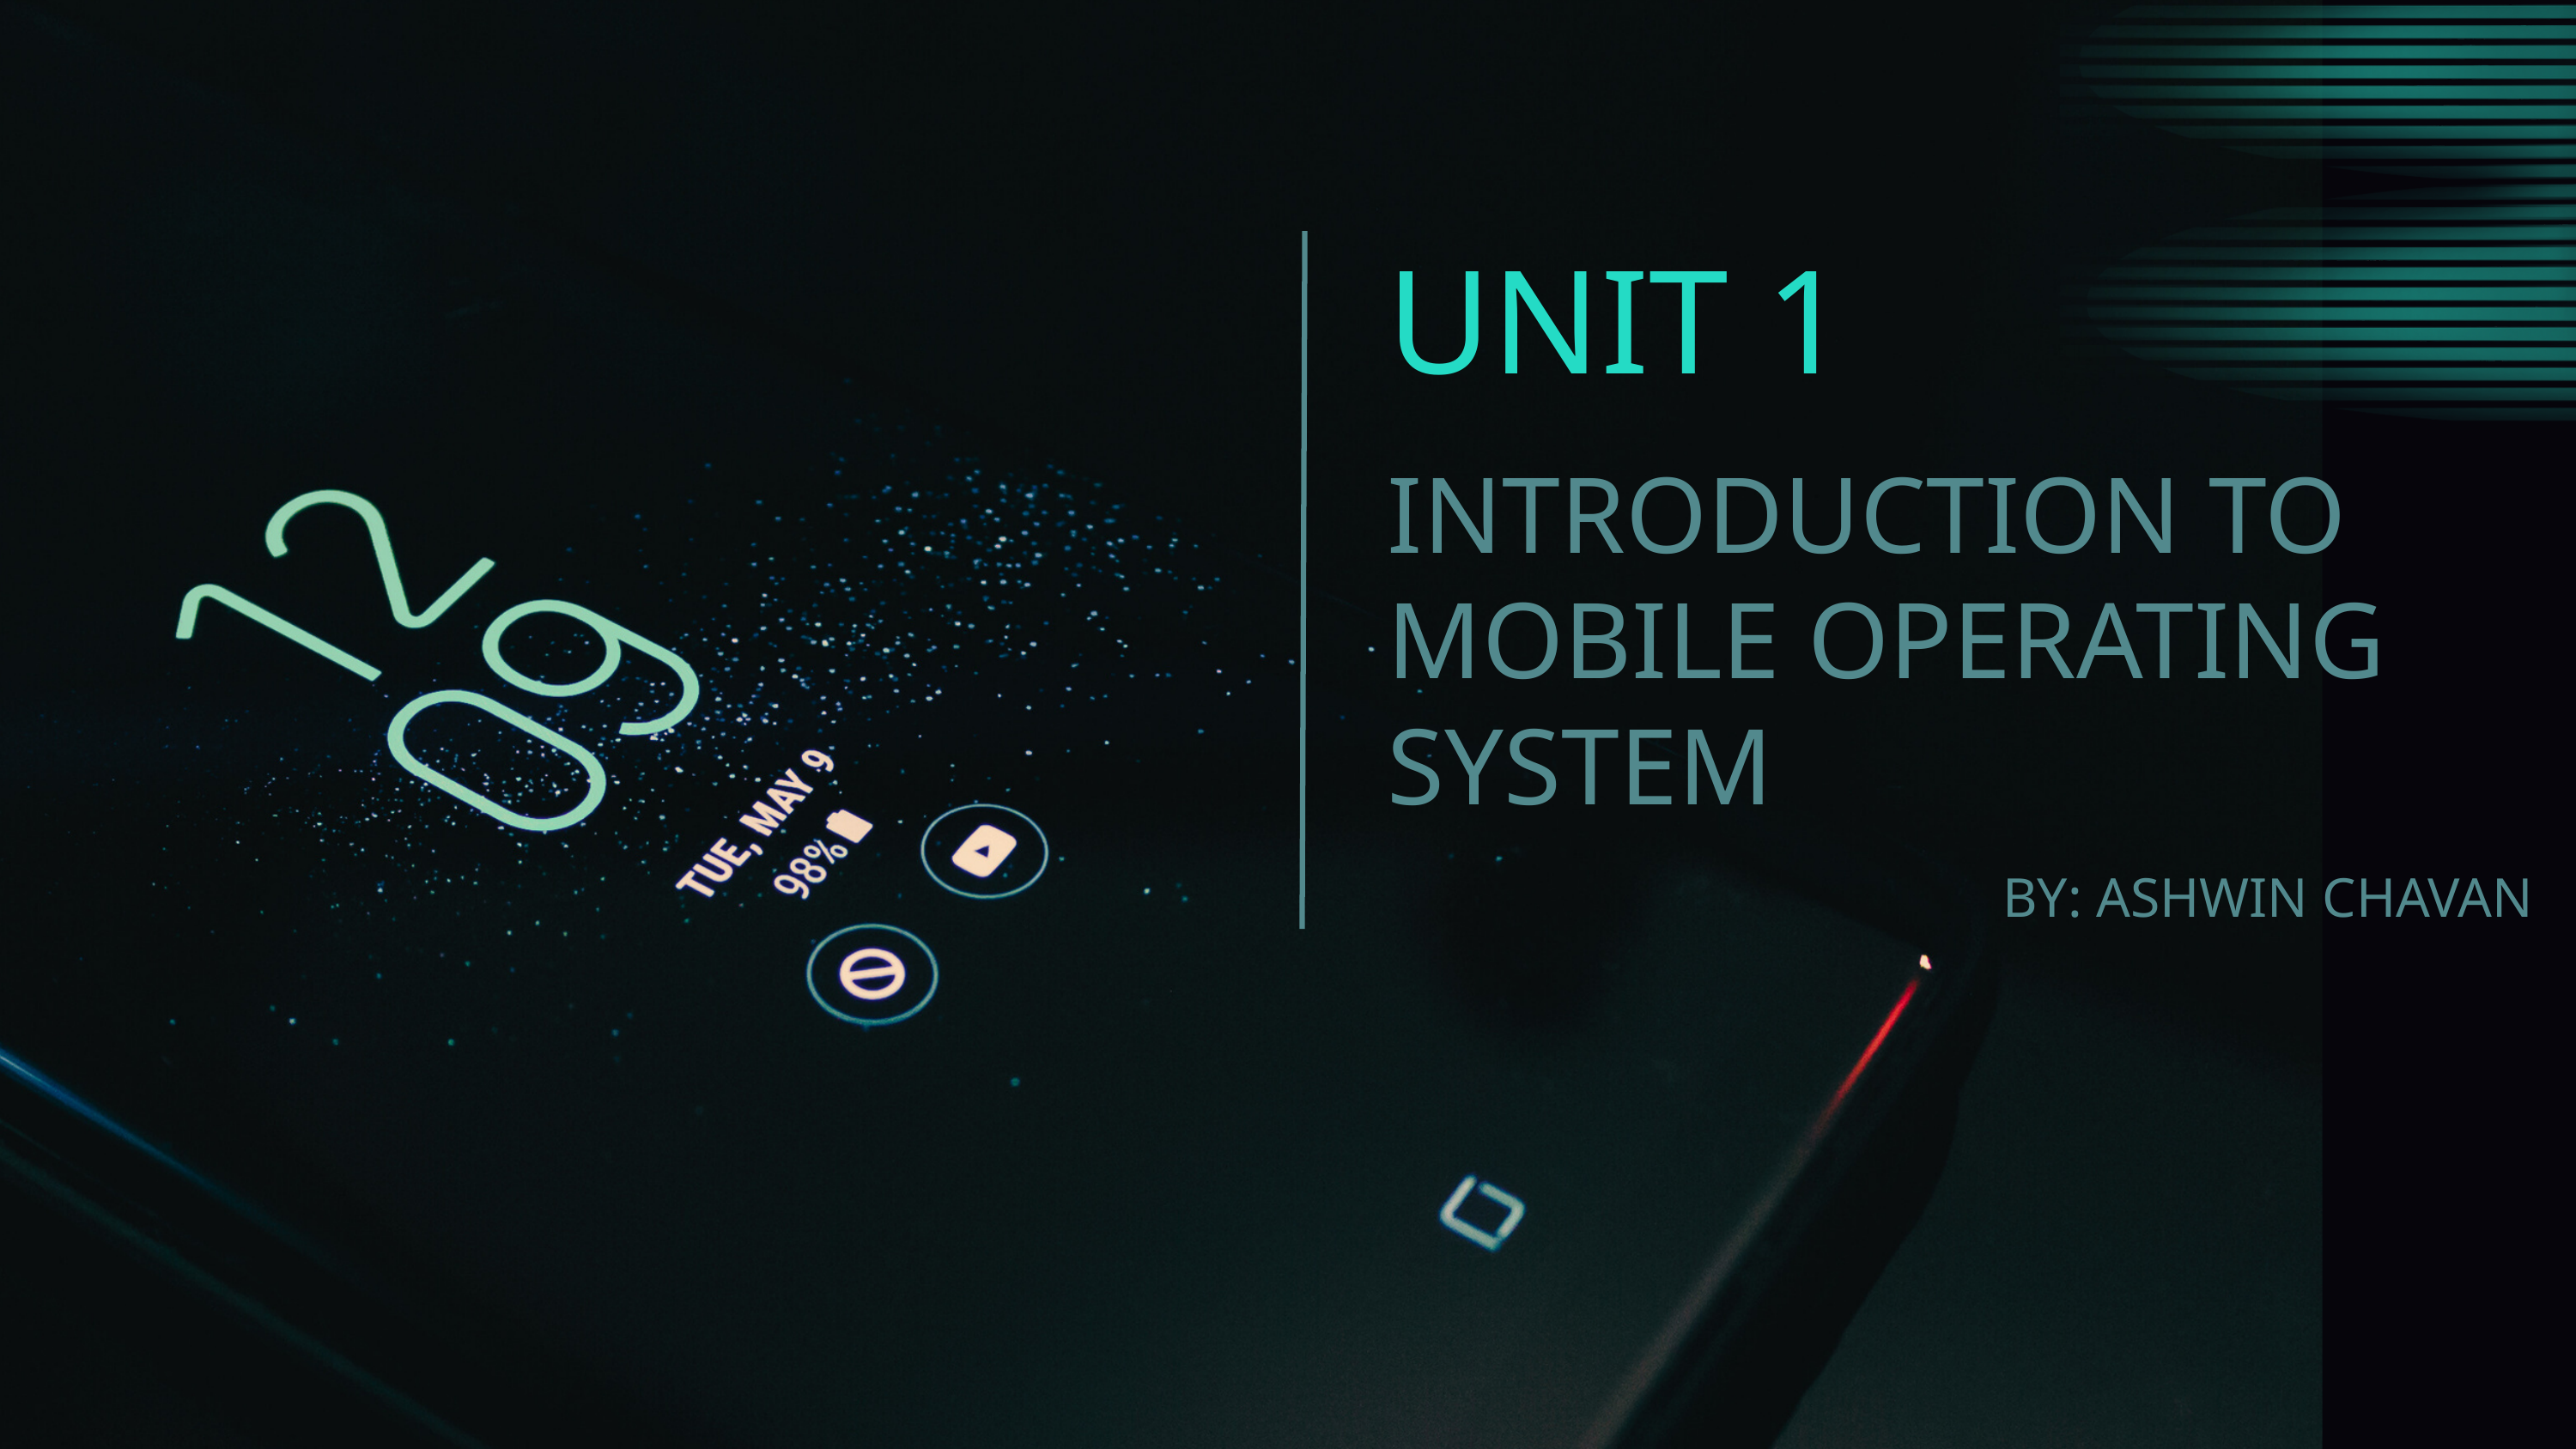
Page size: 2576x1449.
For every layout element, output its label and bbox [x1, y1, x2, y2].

text_box [0, 0, 2323, 1449]
text_box [2329, 0, 2576, 1449]
